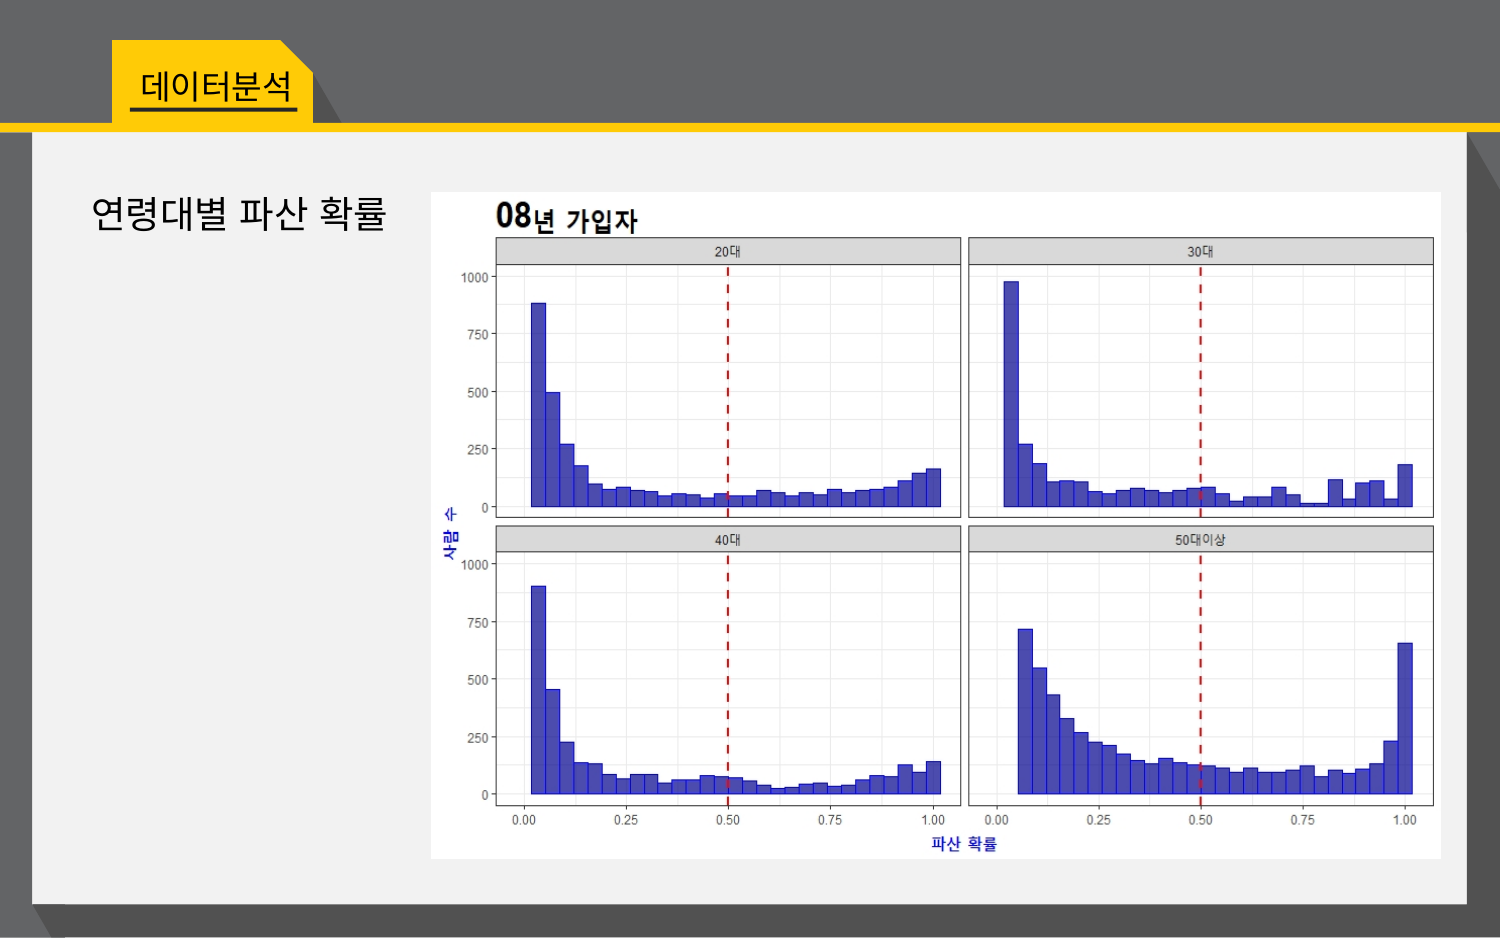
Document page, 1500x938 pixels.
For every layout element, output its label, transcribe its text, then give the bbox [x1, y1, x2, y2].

picture [430, 192, 1442, 859]
text_box 연령대별 파산 확률 [76, 183, 485, 244]
text_box [490, 170, 1500, 178]
text_box 데이터분석 [125, 59, 308, 115]
